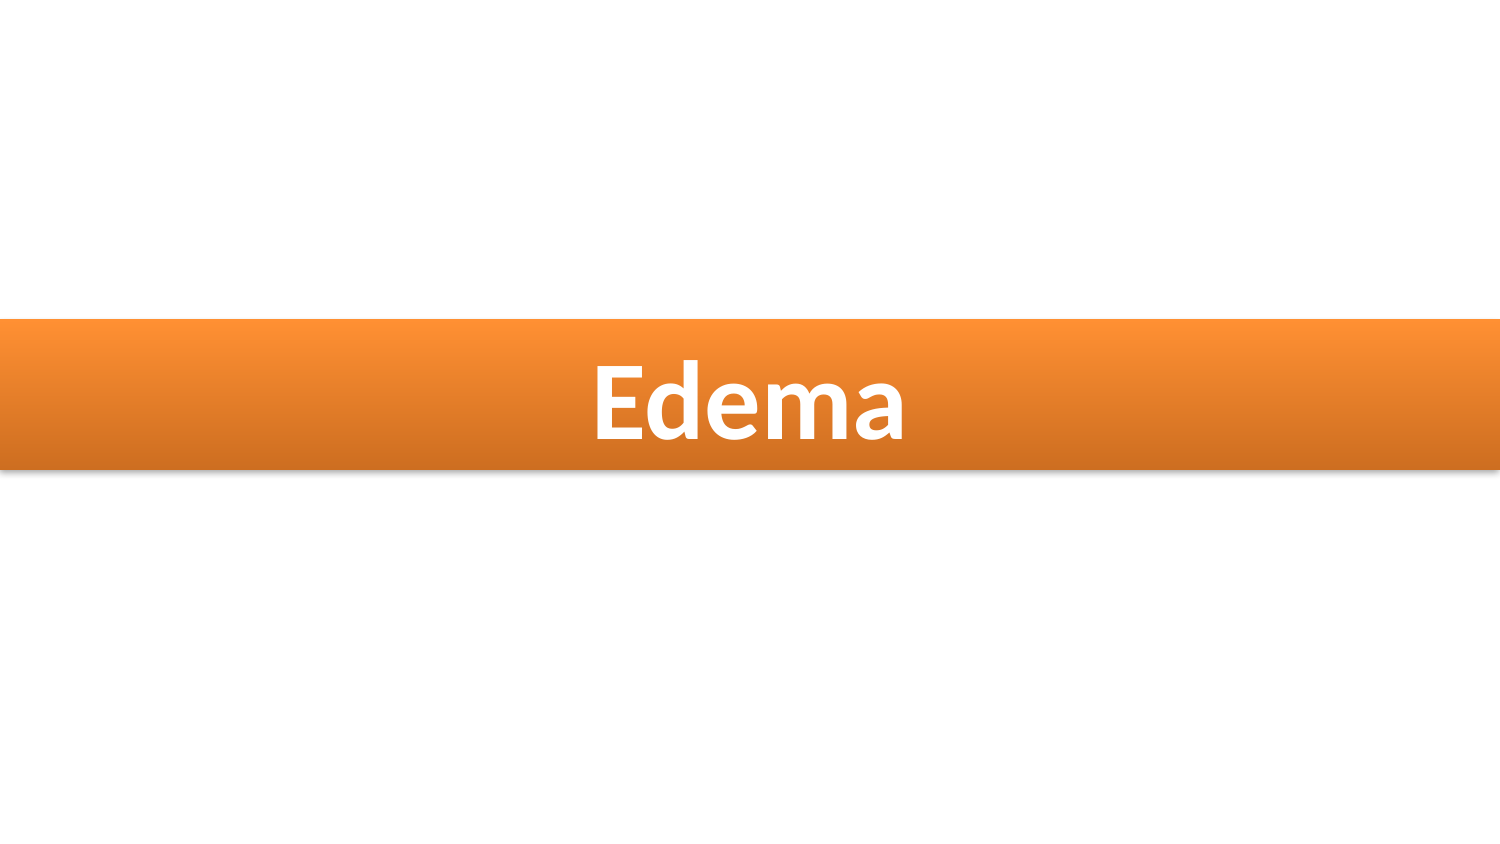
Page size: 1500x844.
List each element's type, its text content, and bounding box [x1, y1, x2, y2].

text_box Edema [0, 319, 1500, 470]
